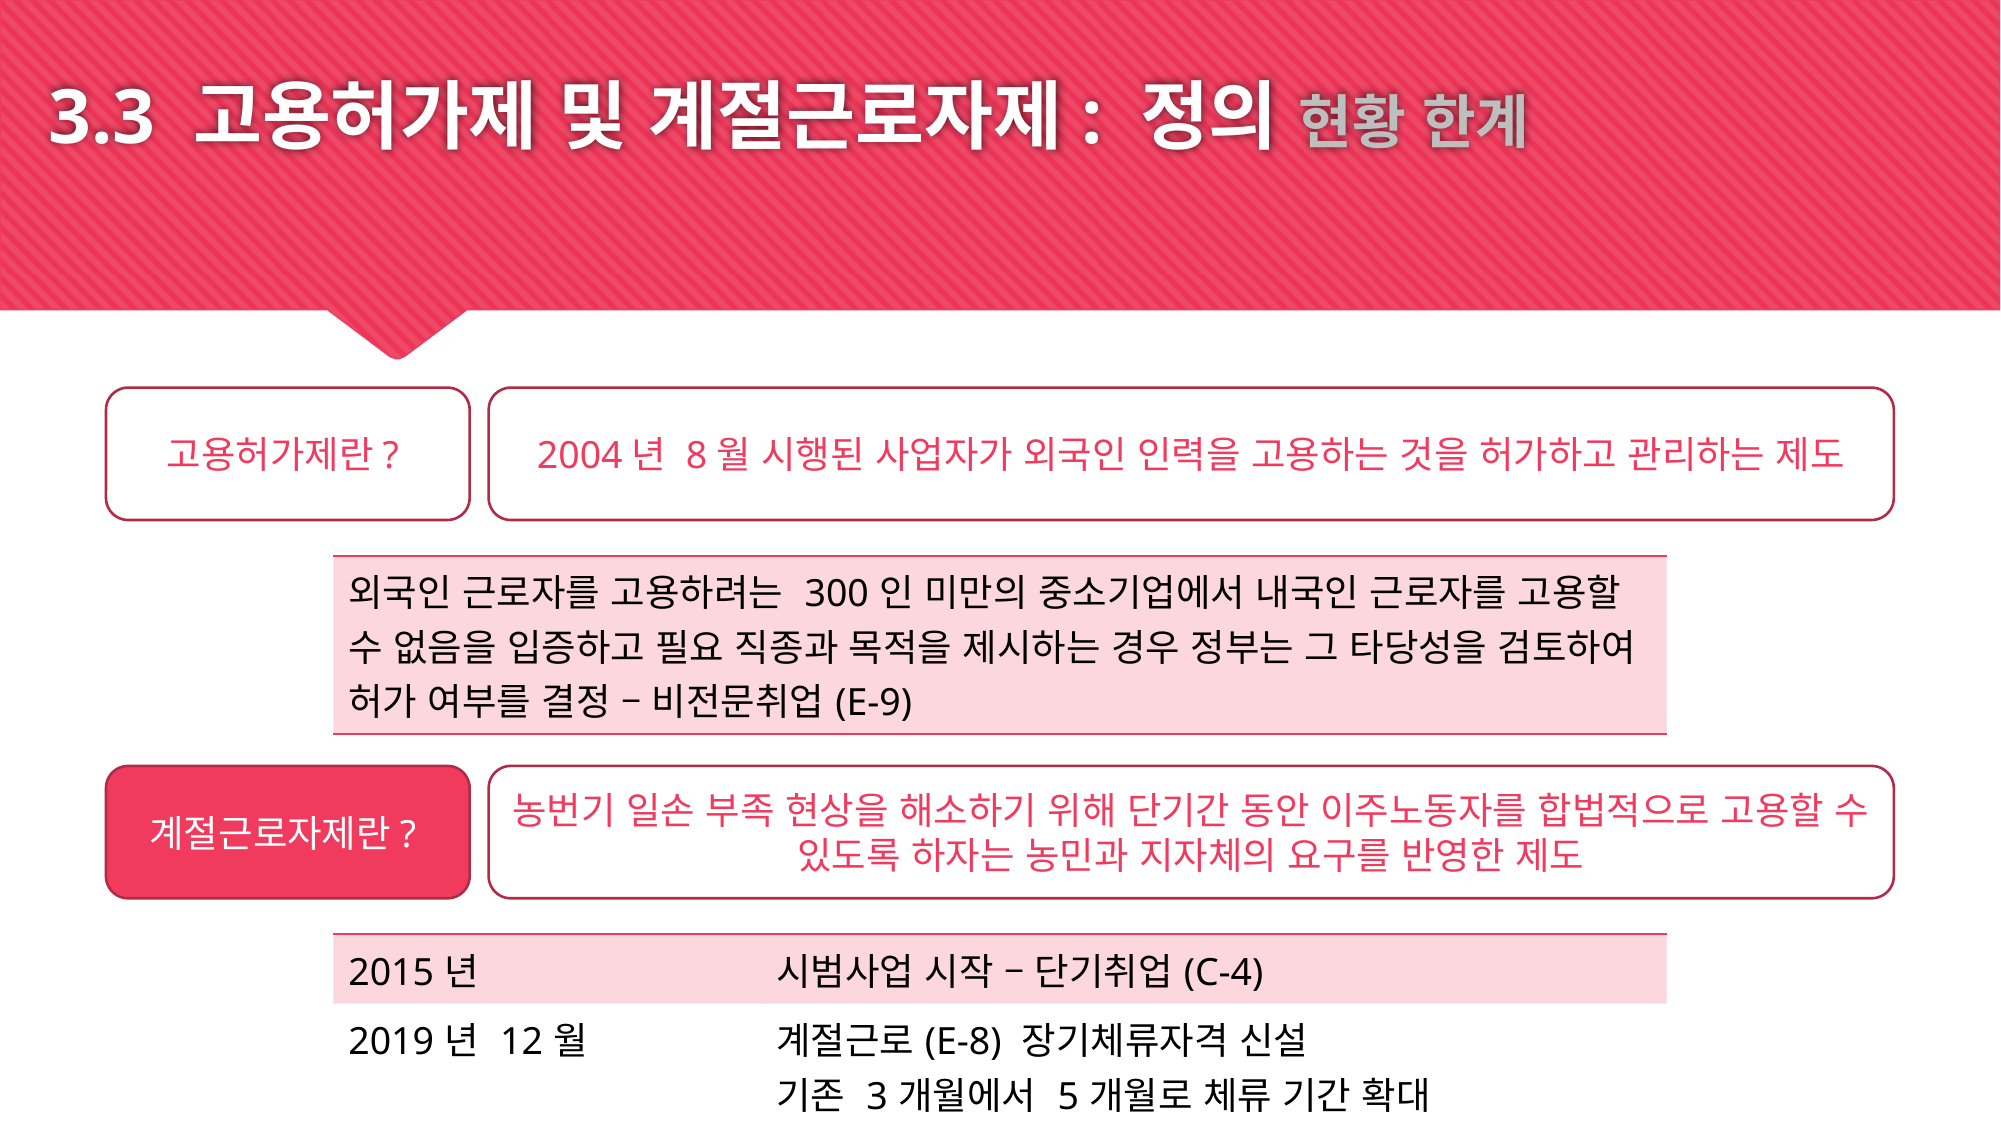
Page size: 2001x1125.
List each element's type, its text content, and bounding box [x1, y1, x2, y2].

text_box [105, 387, 1895, 521]
table_header 시범사업 시작 – 단기취업(C-4) [761, 935, 1667, 1004]
table_cell 계절근로(E-8) 장기체류자격 신설 기존 3개월에서 5개월로 체류 기간 확대 [761, 1004, 1667, 1125]
table_header 2015년 [333, 935, 761, 1004]
text_box 3.3 고용허가제 및 계절근로자제: 정의 현황 한계 [33, 60, 1768, 220]
table_cell 2019년 12월 [333, 1004, 761, 1125]
table_header 외국인 근로자를 고용하려는 300인 미만의 중소기업에서 내국인 근로자를 고용할 수 없음을 입증하고 필요 직종과 목적을 제시하는 경우 정부는 그 타당성을 검토하여 허가 여부를 결정 – 비전문취업(E-9) [333, 557, 1667, 733]
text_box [105, 765, 1895, 899]
